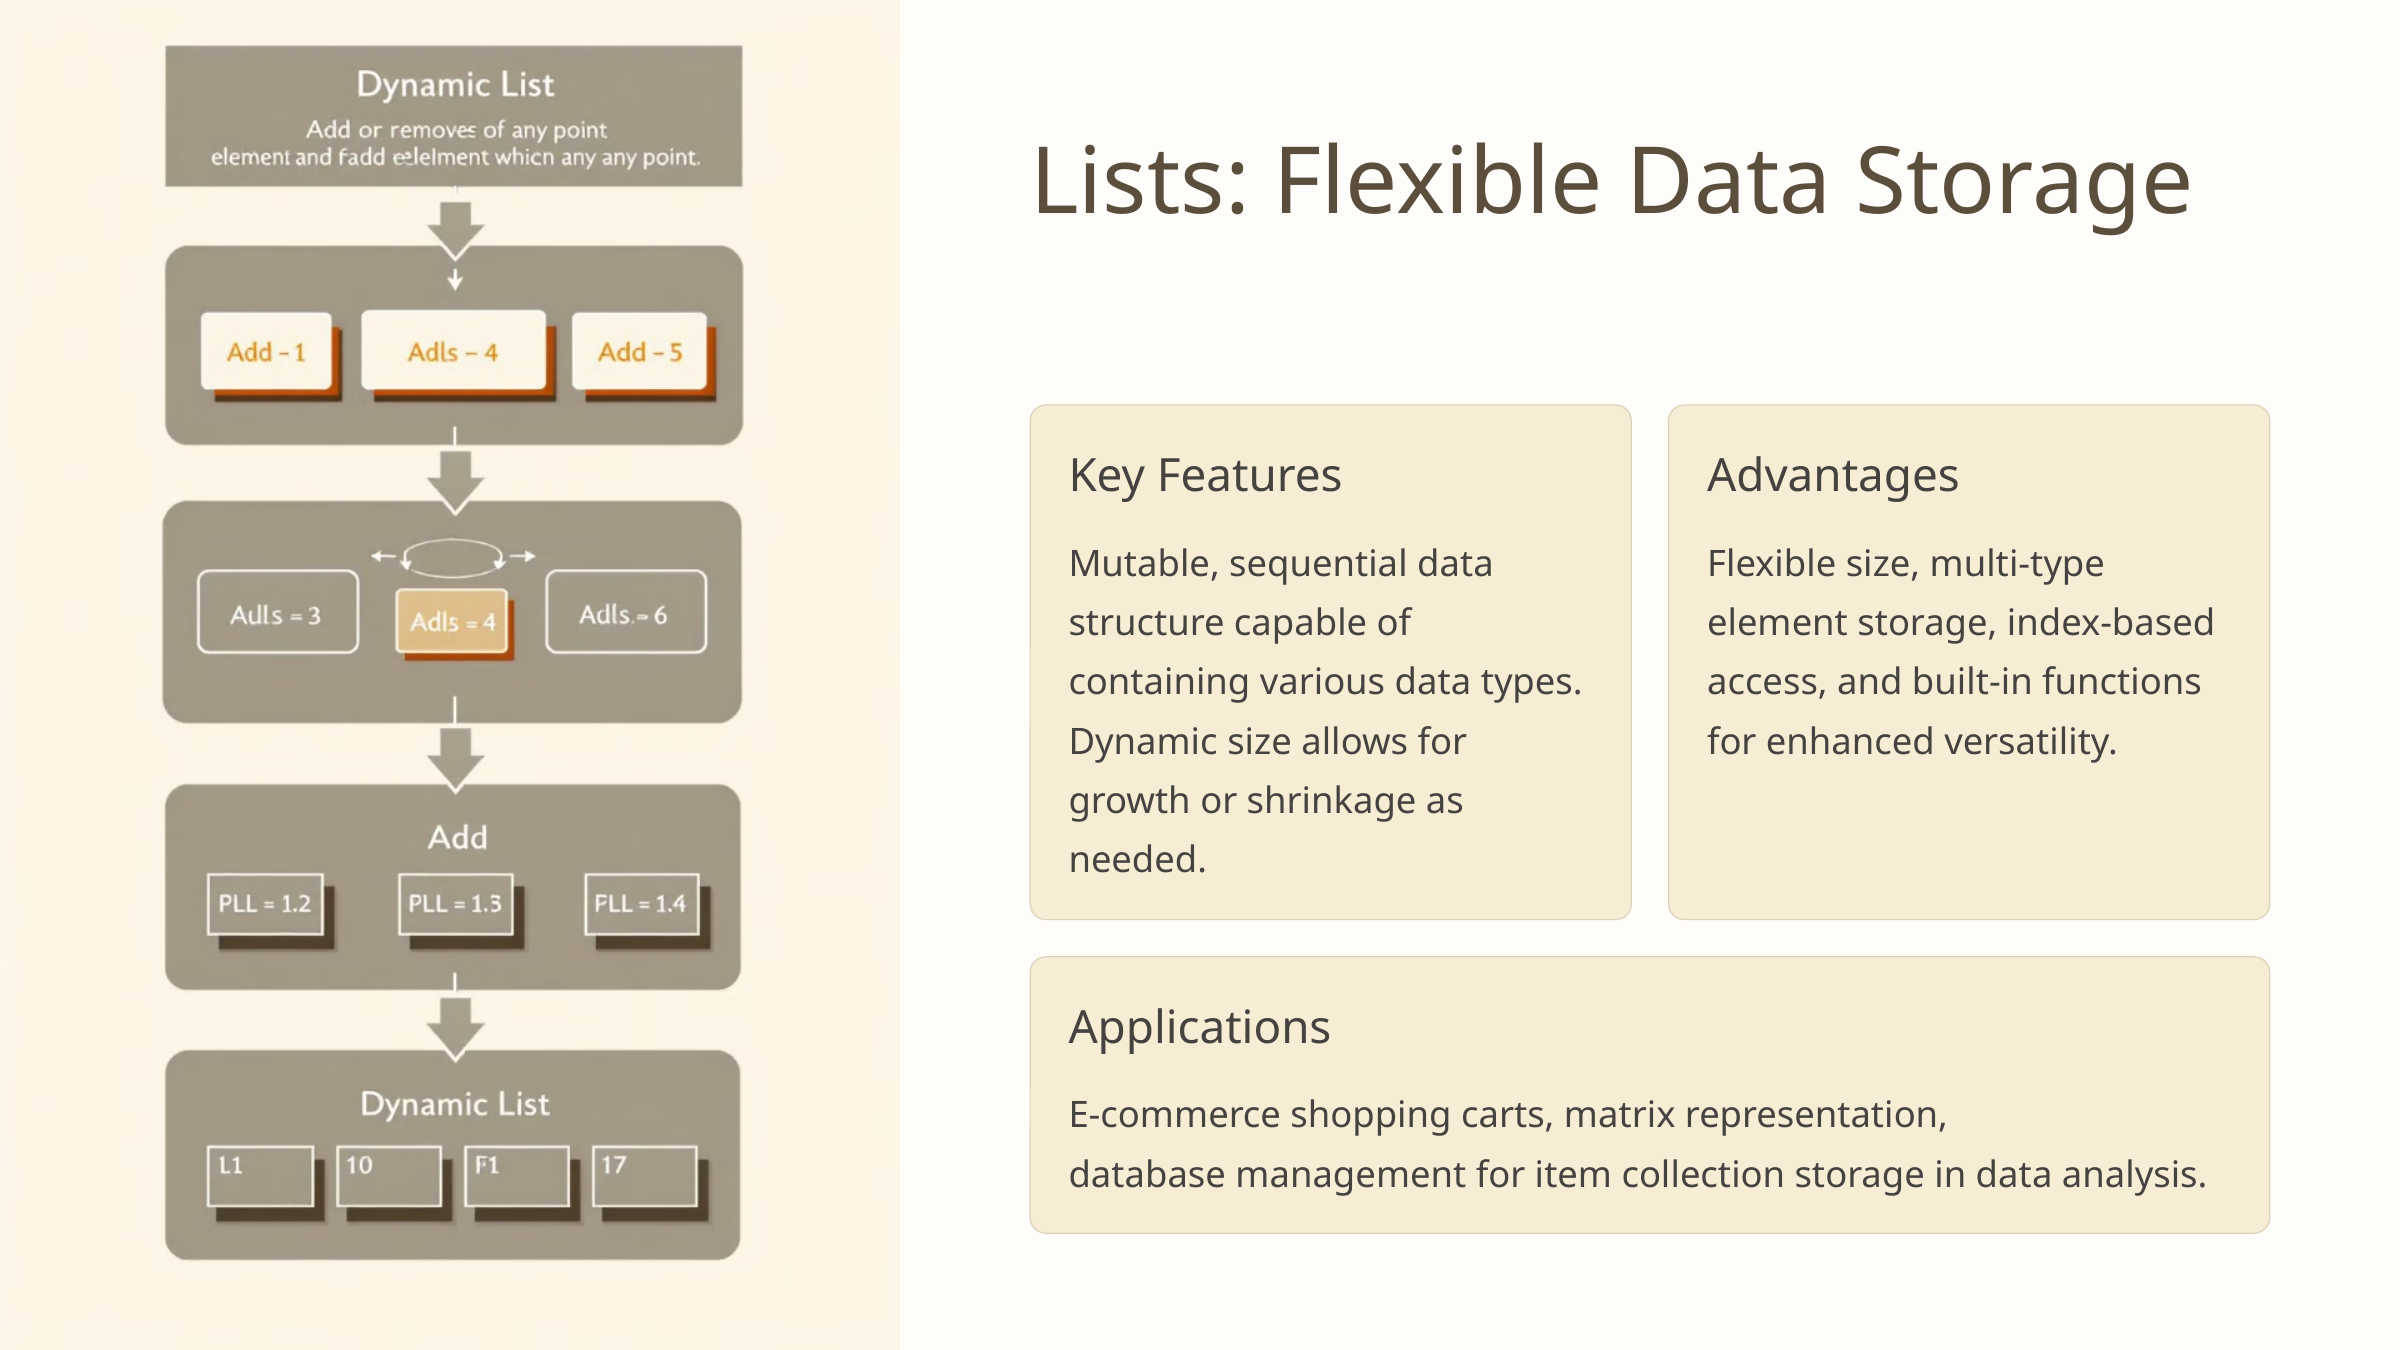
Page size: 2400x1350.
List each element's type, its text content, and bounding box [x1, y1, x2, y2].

text_box Flexible size, multi-type element storage, index-based access, and built-in functions for enhanced versatility. [1706, 523, 2232, 762]
picture [0, 0, 900, 1350]
text_box [1030, 404, 1632, 920]
text_box Key Features [1068, 443, 1534, 502]
text_box [1030, 956, 2270, 1234]
text_box E-commerce shopping carts, matrix representation, database management for item collection storage in data analysis. [1068, 1075, 2232, 1195]
text_box Applications [1068, 995, 1534, 1054]
text_box [1668, 404, 2270, 920]
text_box Advantages [1706, 443, 2173, 502]
text_box Lists: Flexible Data Storage [1030, 116, 2270, 350]
text_box Mutable, sequential data structure capable of containing various data types. Dynamic size allows for growth or shrinkage as needed. [1068, 523, 1593, 882]
